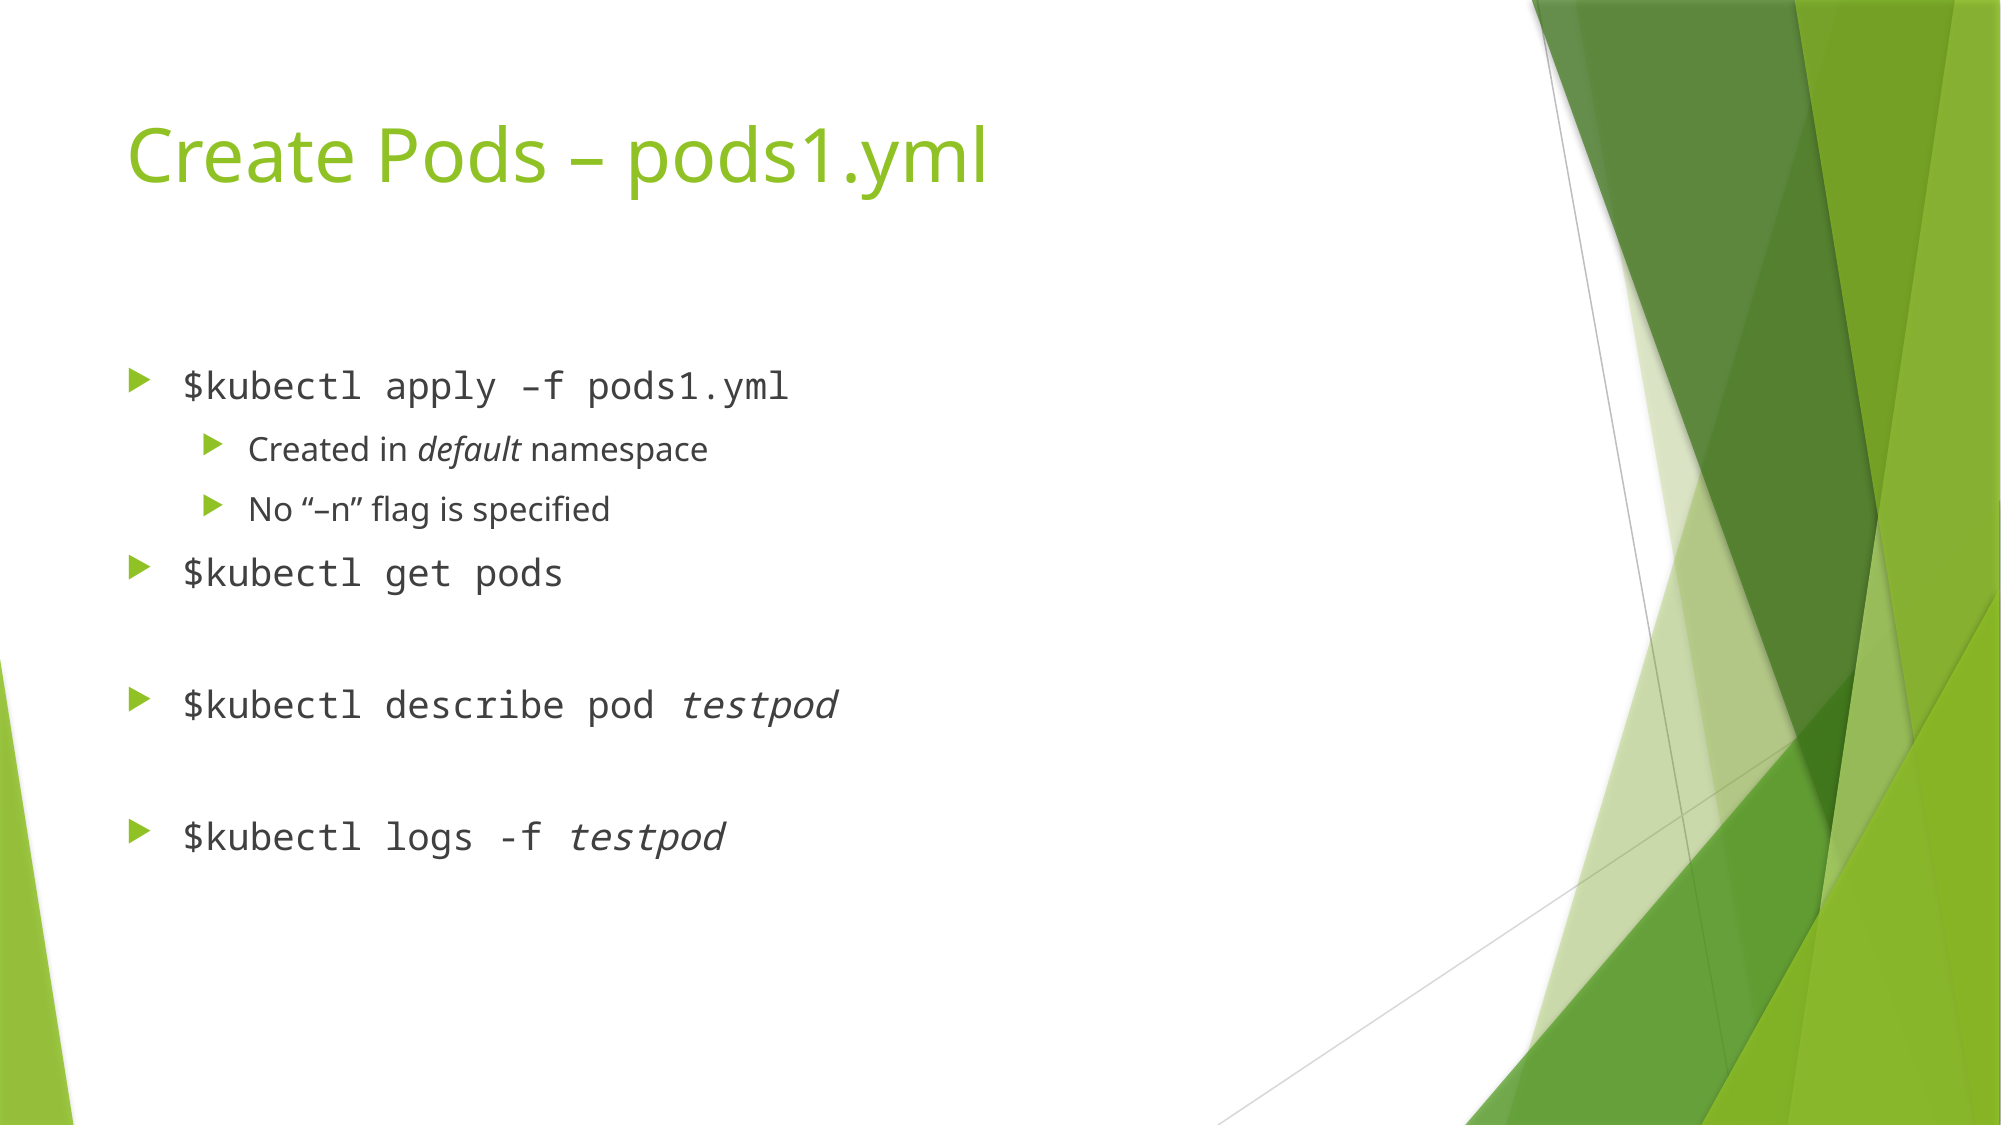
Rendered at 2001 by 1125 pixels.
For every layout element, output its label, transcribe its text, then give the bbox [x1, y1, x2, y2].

title Create Pods – pods1.yml [111, 99, 1522, 317]
list $kubectl apply –f pods1.yml Created in default namespace No “–n” flag is specified $kubectl get pods $kubectl describe pod testpod $kubectl logs -f testpod [111, 354, 1522, 992]
